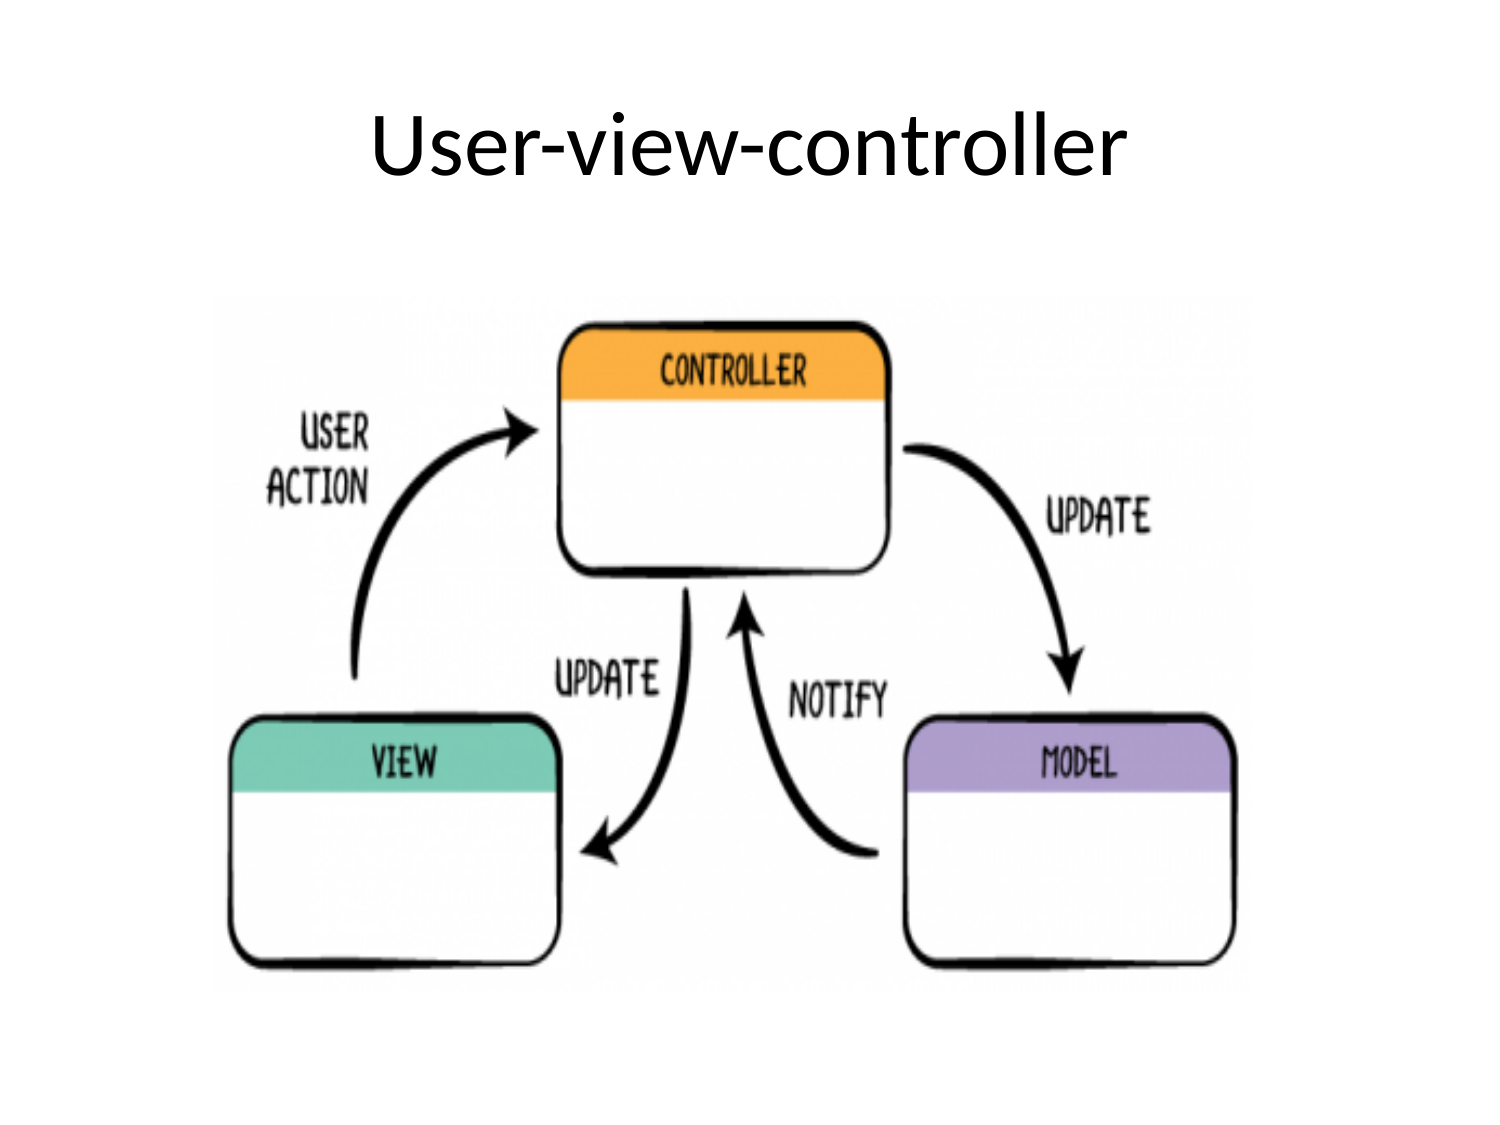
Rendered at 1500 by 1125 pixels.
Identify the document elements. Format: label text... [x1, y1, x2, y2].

title User-view-controller [75, 45, 1425, 233]
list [212, 296, 1252, 993]
